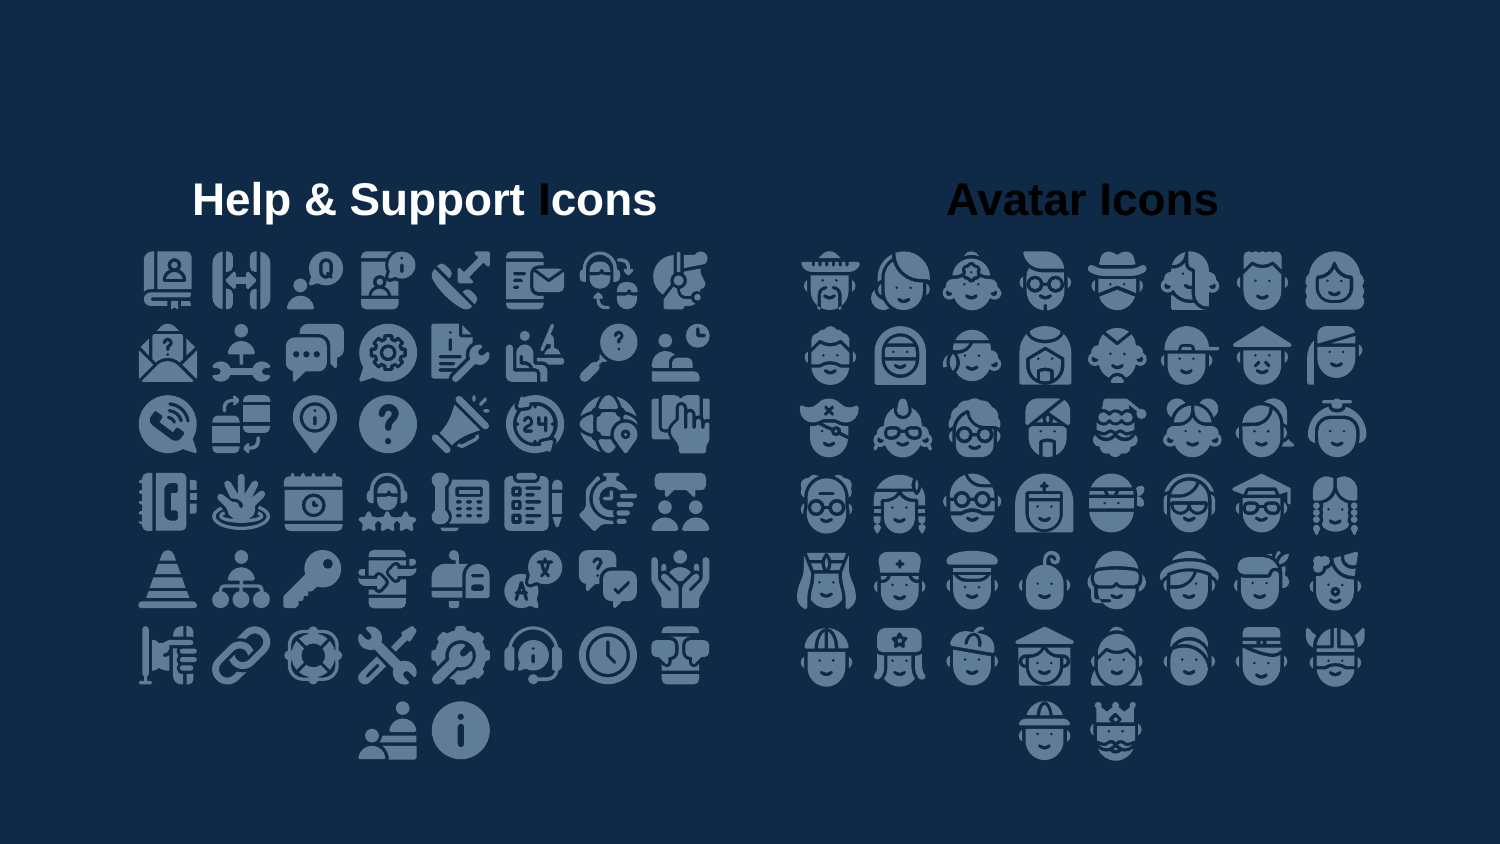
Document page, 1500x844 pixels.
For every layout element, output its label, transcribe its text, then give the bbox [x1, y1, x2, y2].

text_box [651, 472, 710, 532]
text_box [359, 395, 418, 454]
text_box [1306, 325, 1363, 386]
text_box [431, 701, 490, 760]
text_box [286, 251, 344, 310]
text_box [138, 472, 198, 532]
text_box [796, 552, 857, 610]
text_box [651, 394, 710, 454]
text_box [284, 626, 343, 685]
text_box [212, 251, 271, 310]
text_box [578, 549, 638, 609]
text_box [799, 398, 859, 458]
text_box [143, 251, 193, 310]
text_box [431, 549, 490, 609]
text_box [1235, 398, 1295, 458]
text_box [942, 473, 1002, 533]
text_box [1018, 550, 1071, 610]
title Avatar Icons [797, 154, 1369, 234]
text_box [800, 474, 853, 534]
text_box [504, 626, 563, 685]
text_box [1014, 473, 1075, 533]
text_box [285, 323, 345, 382]
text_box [873, 551, 926, 611]
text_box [1163, 626, 1216, 686]
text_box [1160, 251, 1220, 311]
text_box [1092, 398, 1147, 458]
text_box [578, 251, 639, 310]
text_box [870, 251, 931, 311]
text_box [1160, 325, 1220, 386]
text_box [283, 472, 343, 532]
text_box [1019, 251, 1072, 311]
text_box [1236, 251, 1289, 311]
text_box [1087, 251, 1148, 311]
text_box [946, 550, 999, 610]
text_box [579, 394, 638, 454]
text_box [873, 474, 926, 534]
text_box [1305, 251, 1365, 311]
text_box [505, 394, 565, 454]
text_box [212, 323, 271, 382]
title Help & Support Icons [139, 154, 711, 234]
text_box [211, 473, 271, 531]
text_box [1088, 473, 1145, 533]
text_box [360, 251, 416, 310]
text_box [357, 701, 417, 760]
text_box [1162, 398, 1223, 458]
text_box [872, 398, 933, 458]
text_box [873, 627, 926, 687]
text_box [942, 329, 1002, 382]
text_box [504, 472, 563, 532]
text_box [1089, 701, 1142, 762]
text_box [947, 398, 1002, 458]
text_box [1307, 398, 1367, 458]
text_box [800, 250, 861, 311]
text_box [1233, 550, 1290, 610]
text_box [504, 549, 563, 609]
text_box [212, 394, 271, 454]
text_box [431, 394, 490, 454]
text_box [138, 323, 198, 383]
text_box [1232, 473, 1291, 533]
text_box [1235, 626, 1288, 686]
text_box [800, 627, 853, 687]
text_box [211, 549, 271, 609]
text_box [652, 251, 709, 310]
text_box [874, 325, 927, 386]
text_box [431, 472, 490, 532]
text_box [138, 395, 197, 454]
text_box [358, 323, 418, 382]
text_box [1014, 626, 1075, 686]
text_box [1090, 626, 1143, 686]
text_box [431, 625, 491, 685]
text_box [650, 549, 710, 609]
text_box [578, 472, 638, 532]
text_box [651, 323, 710, 382]
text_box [942, 251, 1002, 311]
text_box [651, 626, 710, 685]
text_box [358, 472, 417, 532]
text_box [283, 549, 342, 609]
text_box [292, 394, 338, 454]
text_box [358, 549, 417, 609]
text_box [804, 325, 857, 386]
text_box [1018, 701, 1071, 761]
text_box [431, 323, 490, 383]
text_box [1087, 550, 1147, 610]
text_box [1309, 551, 1362, 611]
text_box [505, 251, 565, 310]
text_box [579, 323, 638, 383]
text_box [430, 251, 491, 310]
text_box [1163, 473, 1216, 533]
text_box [138, 625, 198, 685]
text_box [1019, 325, 1072, 386]
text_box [1025, 398, 1071, 458]
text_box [357, 625, 418, 685]
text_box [1232, 325, 1293, 386]
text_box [138, 549, 198, 609]
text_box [1312, 476, 1359, 536]
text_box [578, 626, 638, 685]
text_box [1159, 550, 1219, 610]
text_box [505, 323, 565, 382]
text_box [1087, 327, 1147, 384]
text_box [1305, 627, 1366, 688]
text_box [946, 626, 999, 686]
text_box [210, 626, 272, 685]
